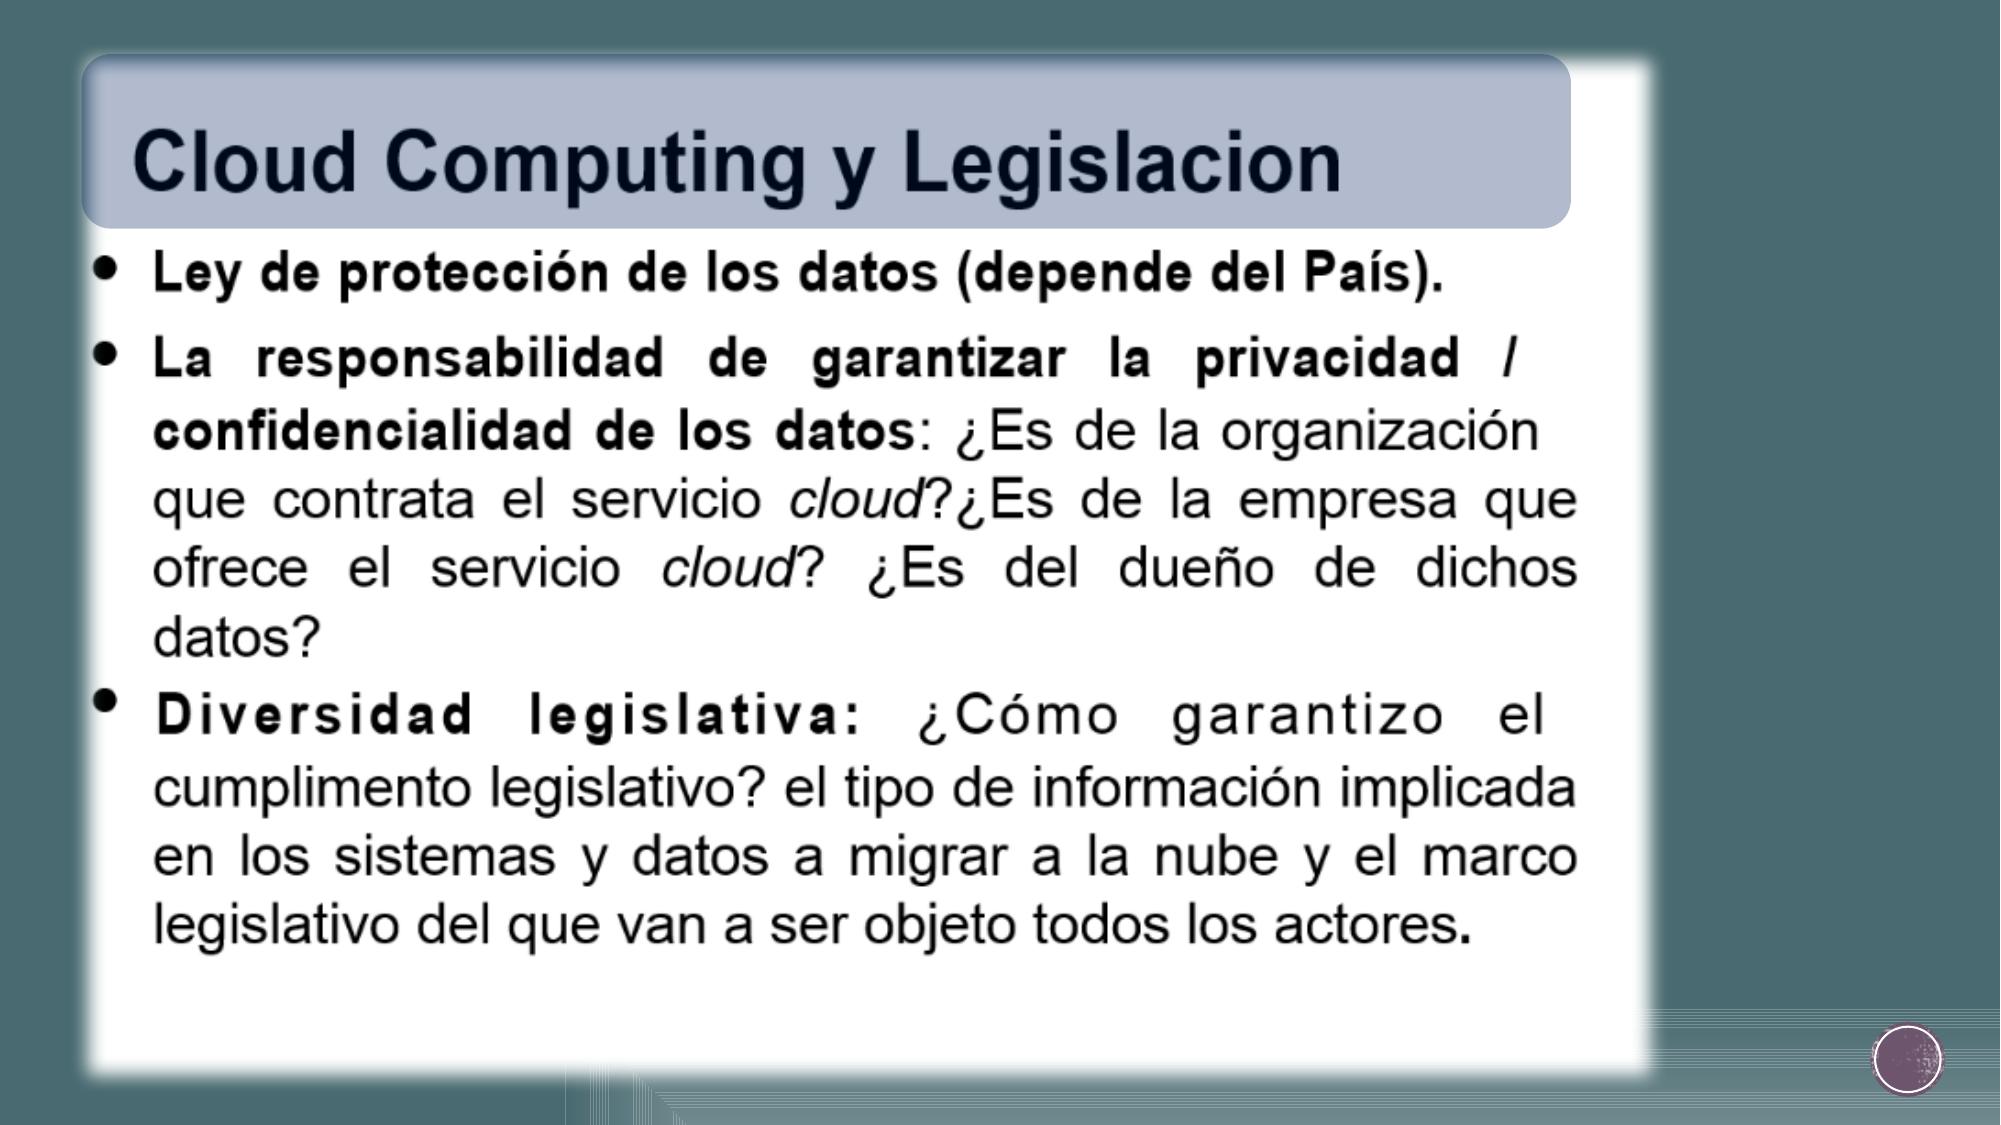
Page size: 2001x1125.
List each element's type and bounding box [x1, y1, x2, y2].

picture [72, 45, 1667, 1091]
